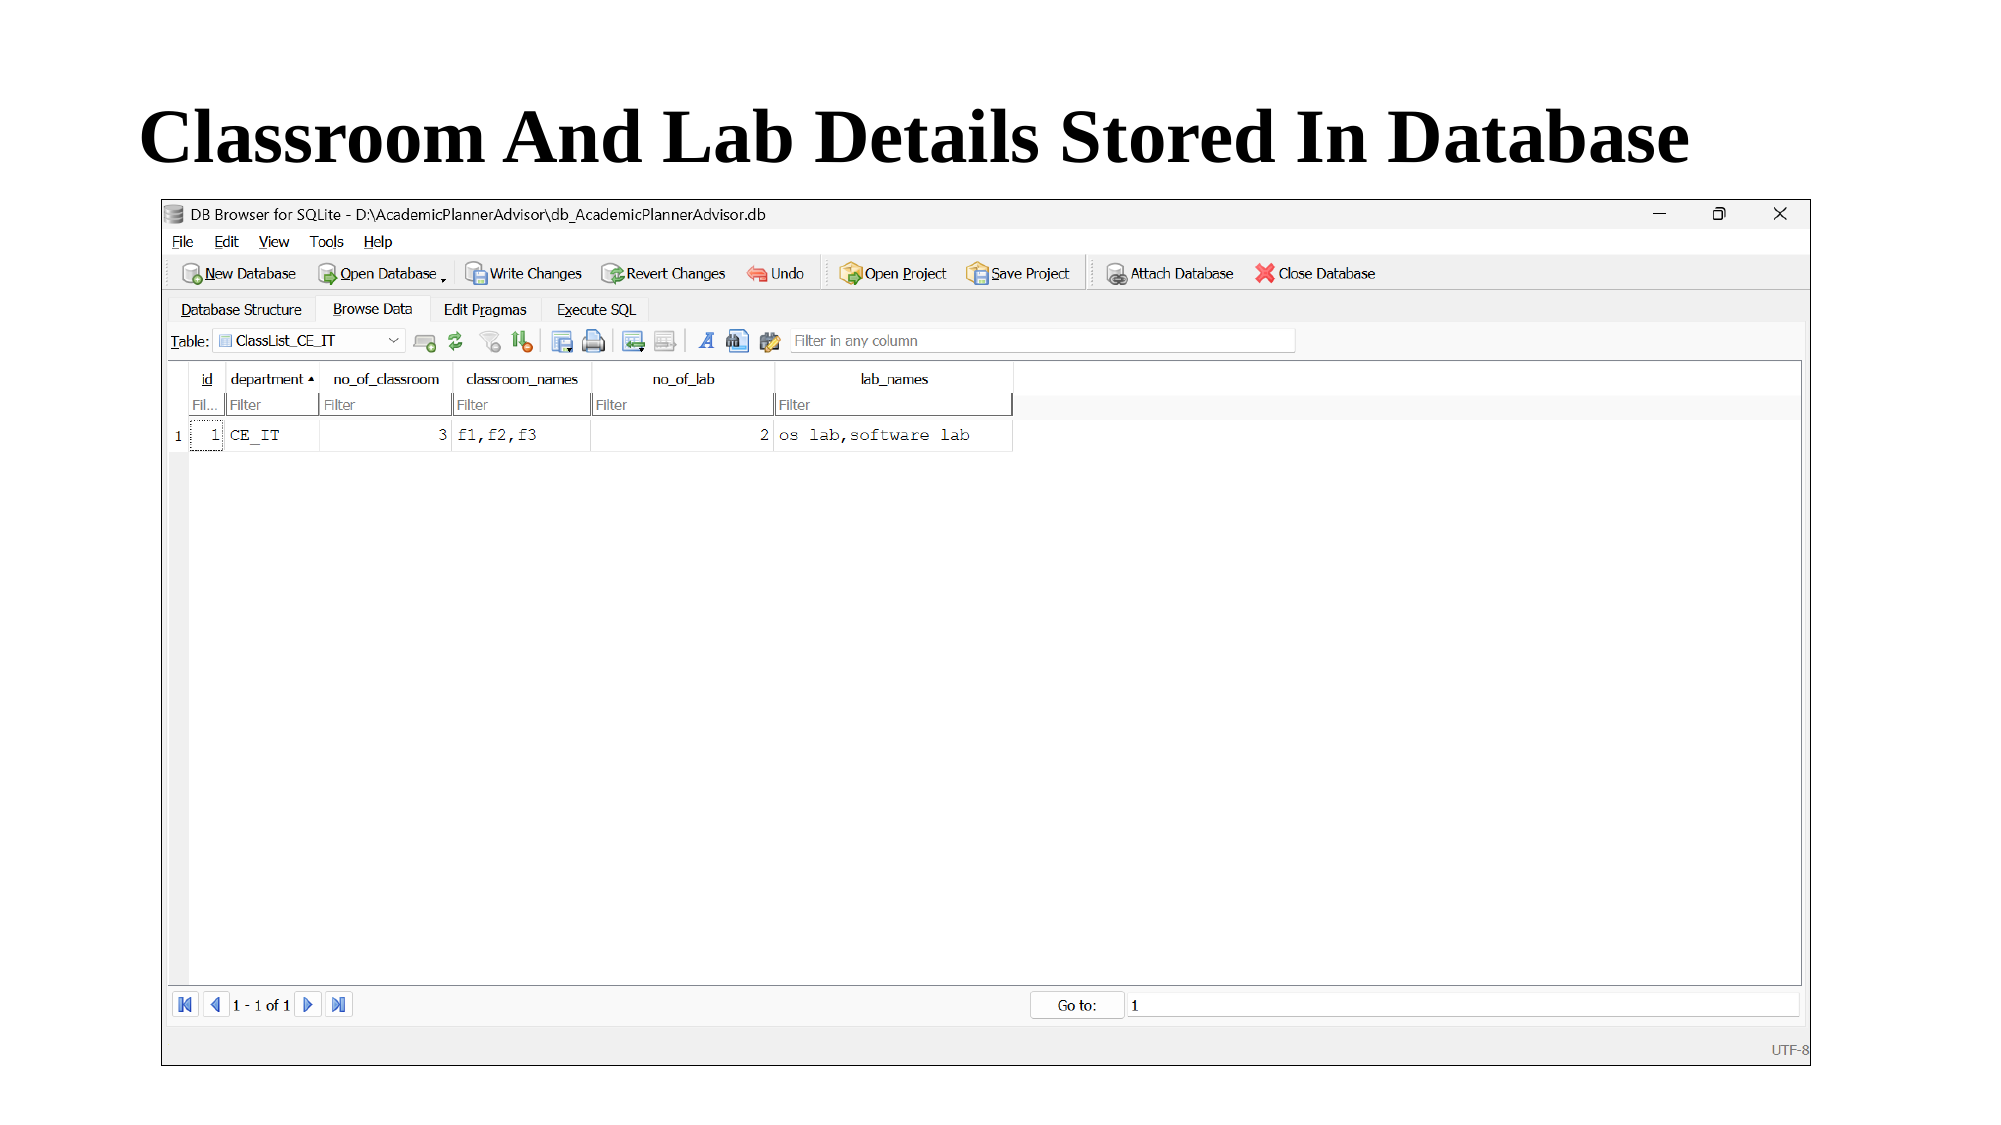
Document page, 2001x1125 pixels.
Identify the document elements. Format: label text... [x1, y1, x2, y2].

picture [161, 199, 1811, 1066]
title Classroom And Lab Details Stored In Database [123, 59, 1849, 216]
